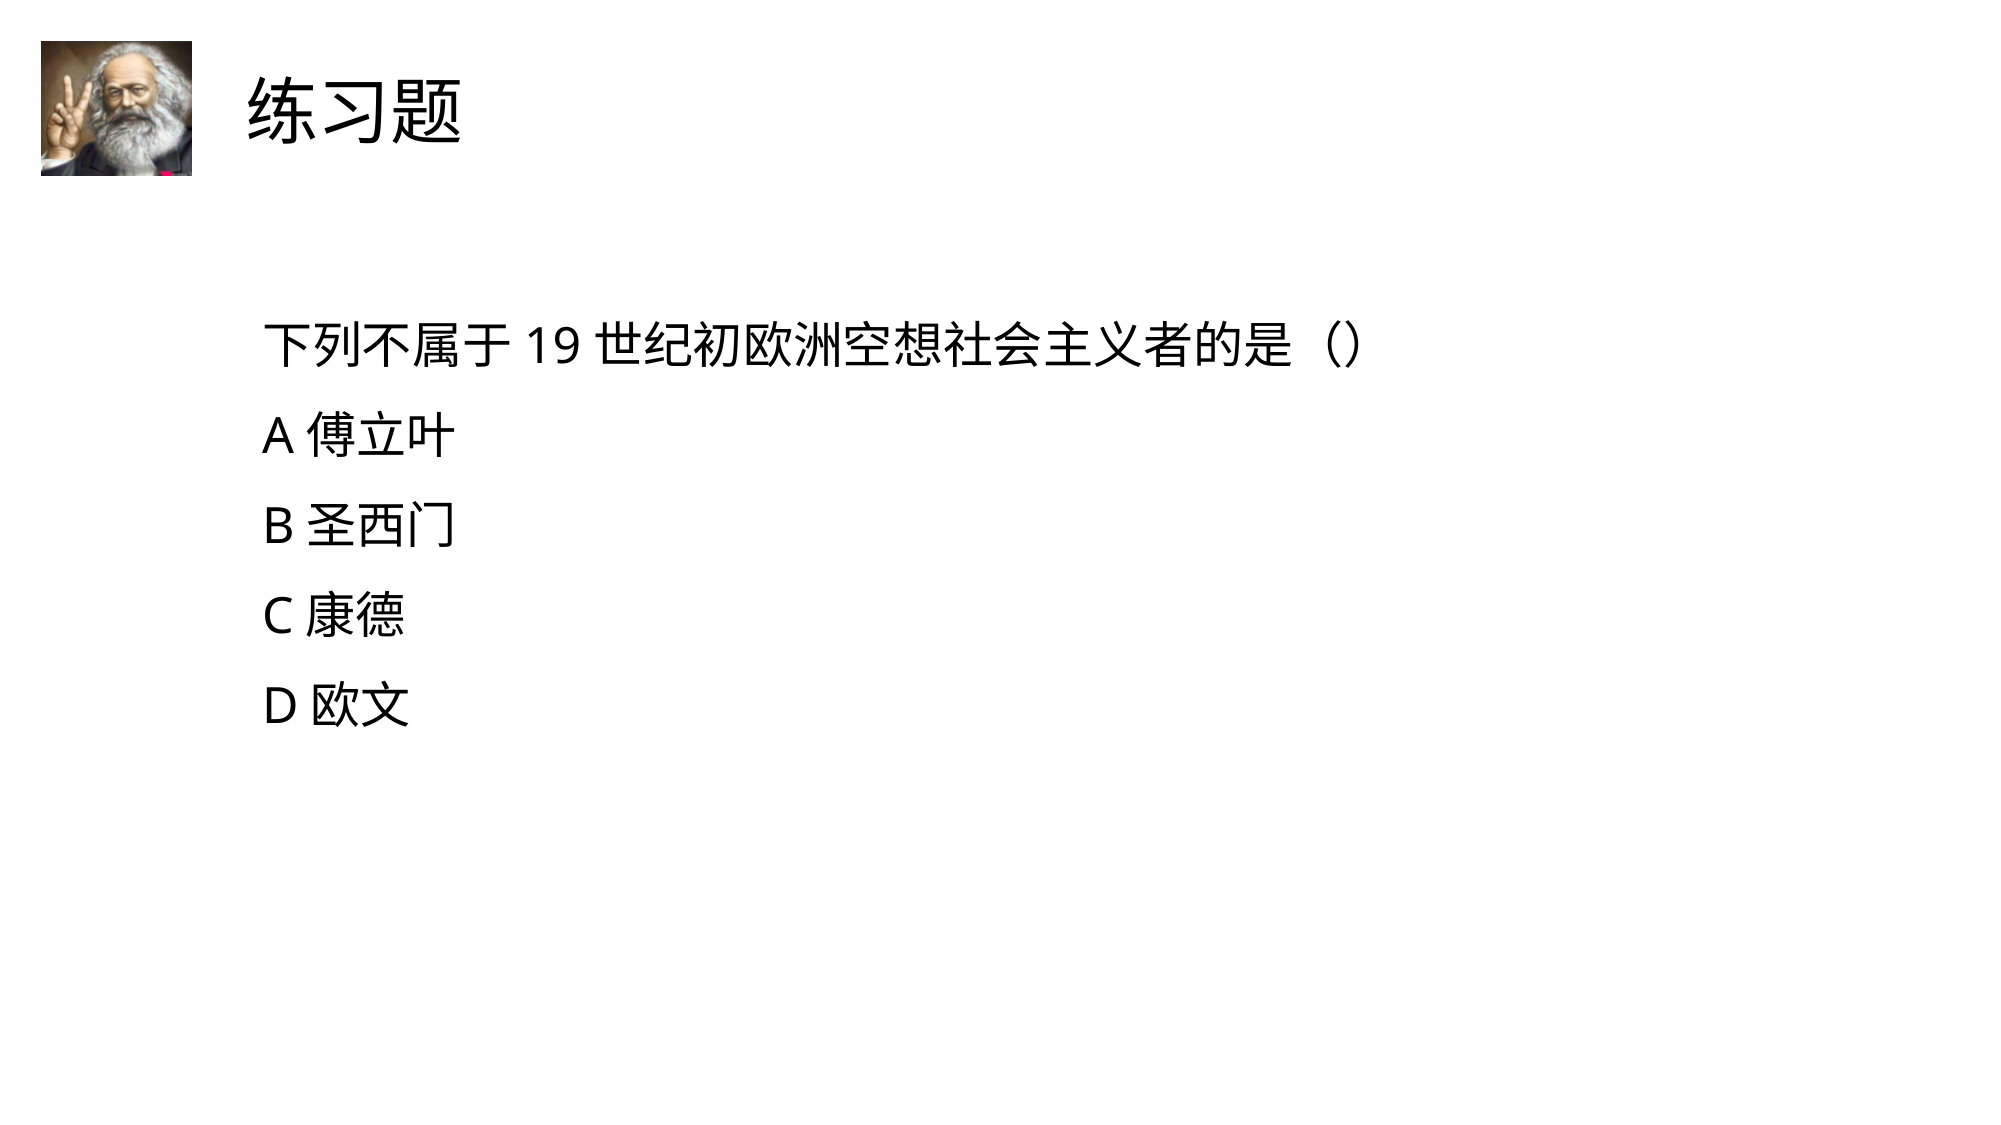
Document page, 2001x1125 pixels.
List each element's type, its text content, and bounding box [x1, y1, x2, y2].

text_box 下列不属于19世纪初欧洲空想社会主义者的是（） A傅立叶 B圣西门 C康德 D欧文 [247, 276, 1416, 802]
picture [41, 41, 192, 176]
